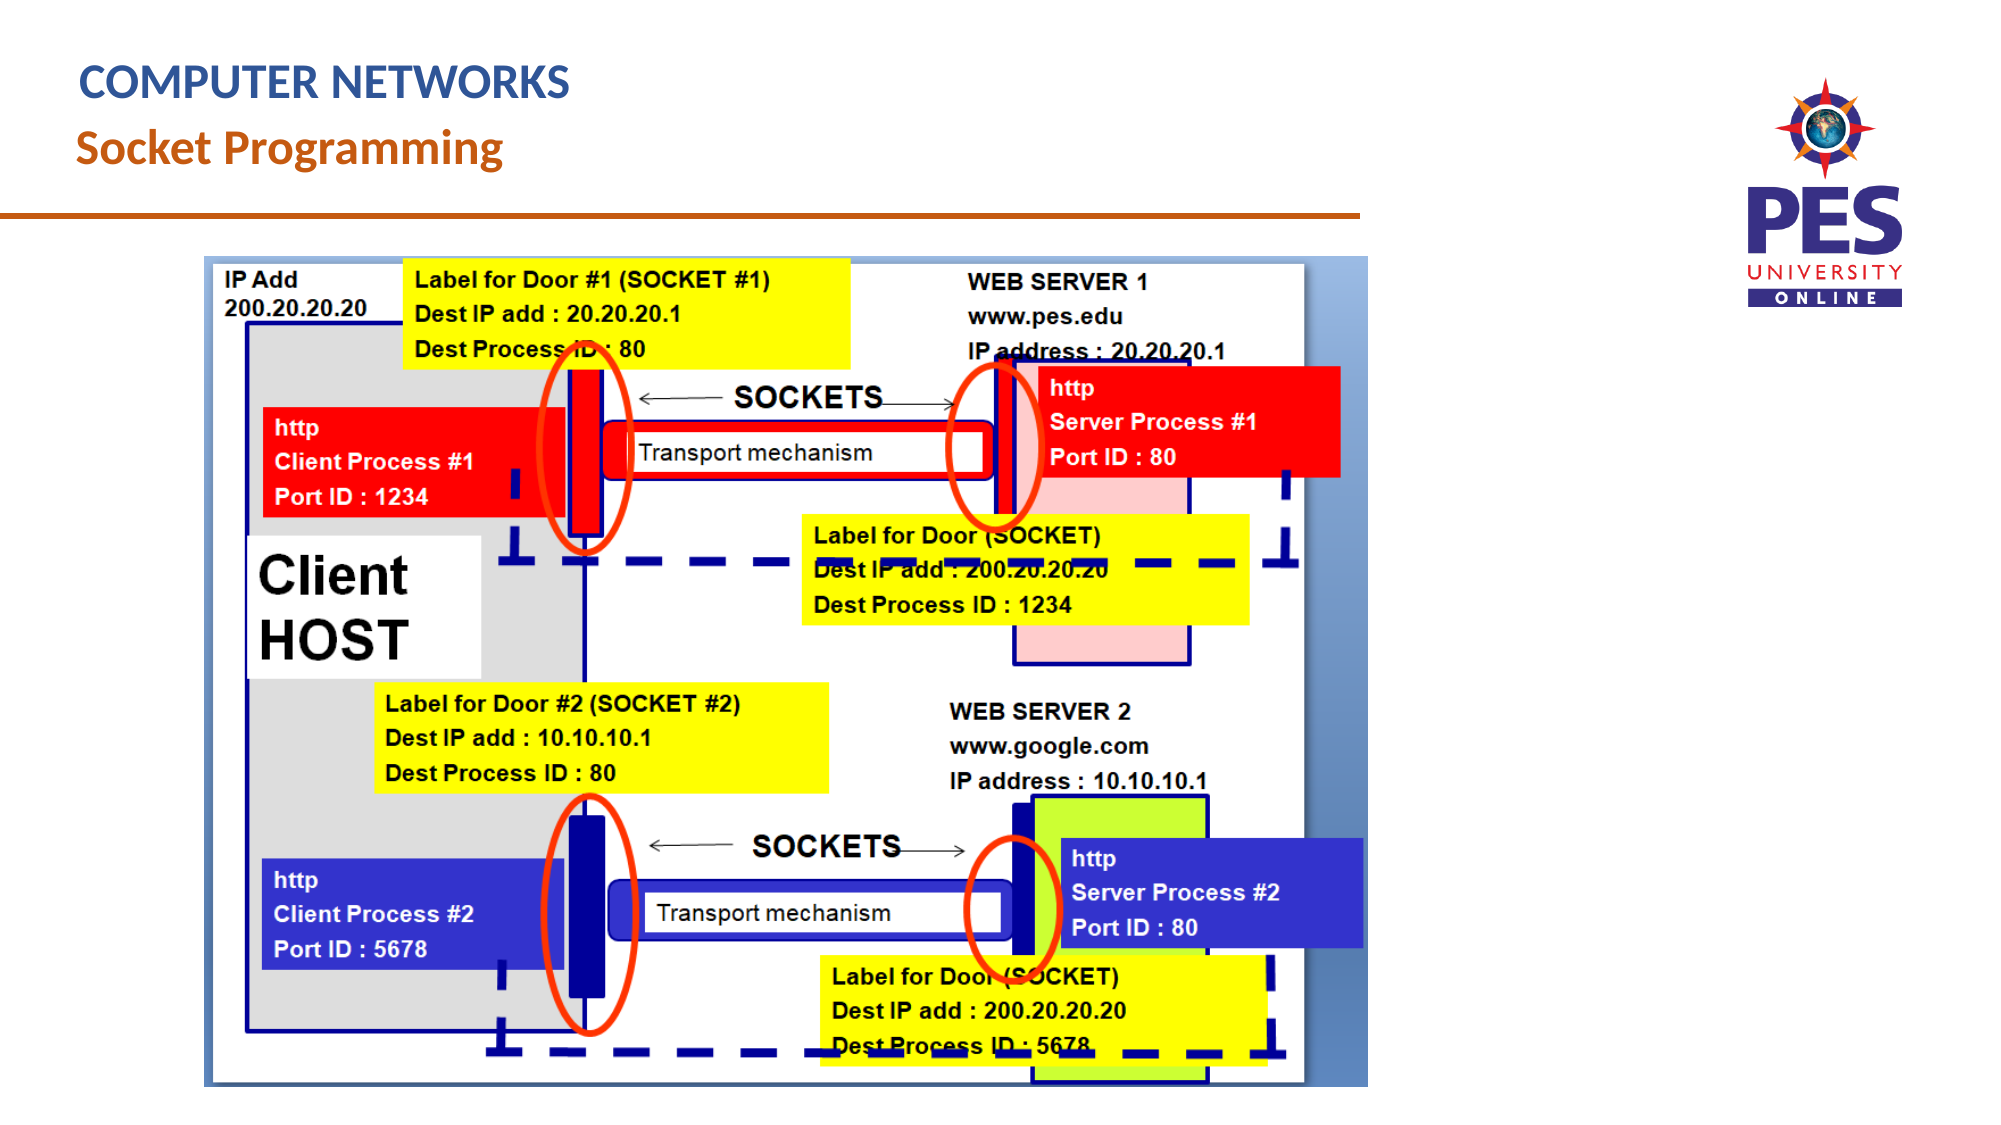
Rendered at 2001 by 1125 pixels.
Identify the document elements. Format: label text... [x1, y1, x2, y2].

text_box Socket Programming [60, 106, 1374, 182]
text_box COMPUTER NETWORKS [64, 41, 1295, 106]
picture [1748, 76, 1902, 307]
picture [203, 256, 1368, 1087]
